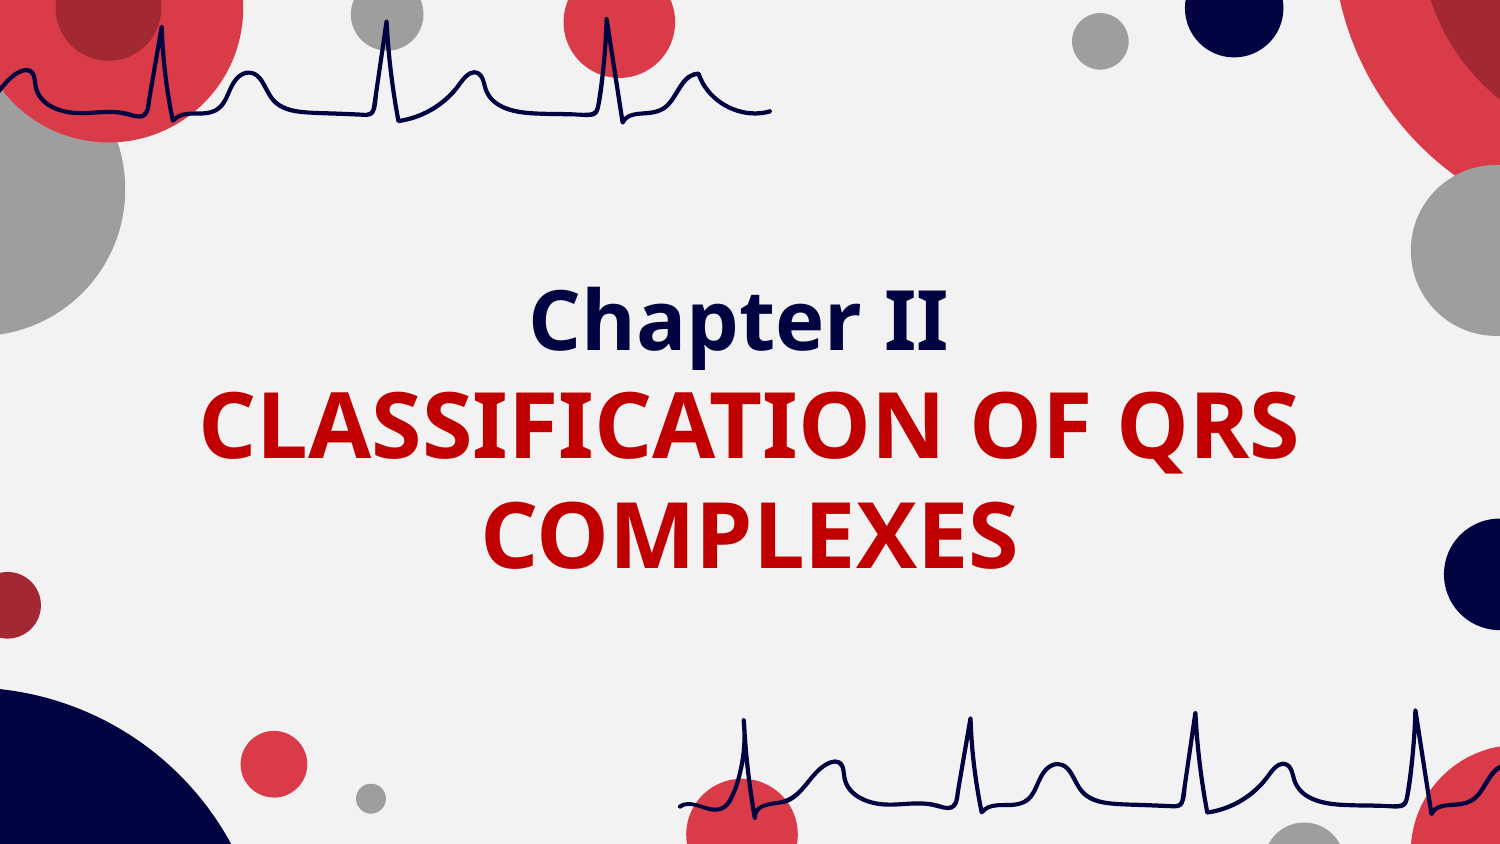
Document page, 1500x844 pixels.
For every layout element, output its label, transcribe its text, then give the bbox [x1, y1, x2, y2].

title Chapter II CLASSIFICATION OF QRS COMPLEXES [73, 251, 1427, 593]
